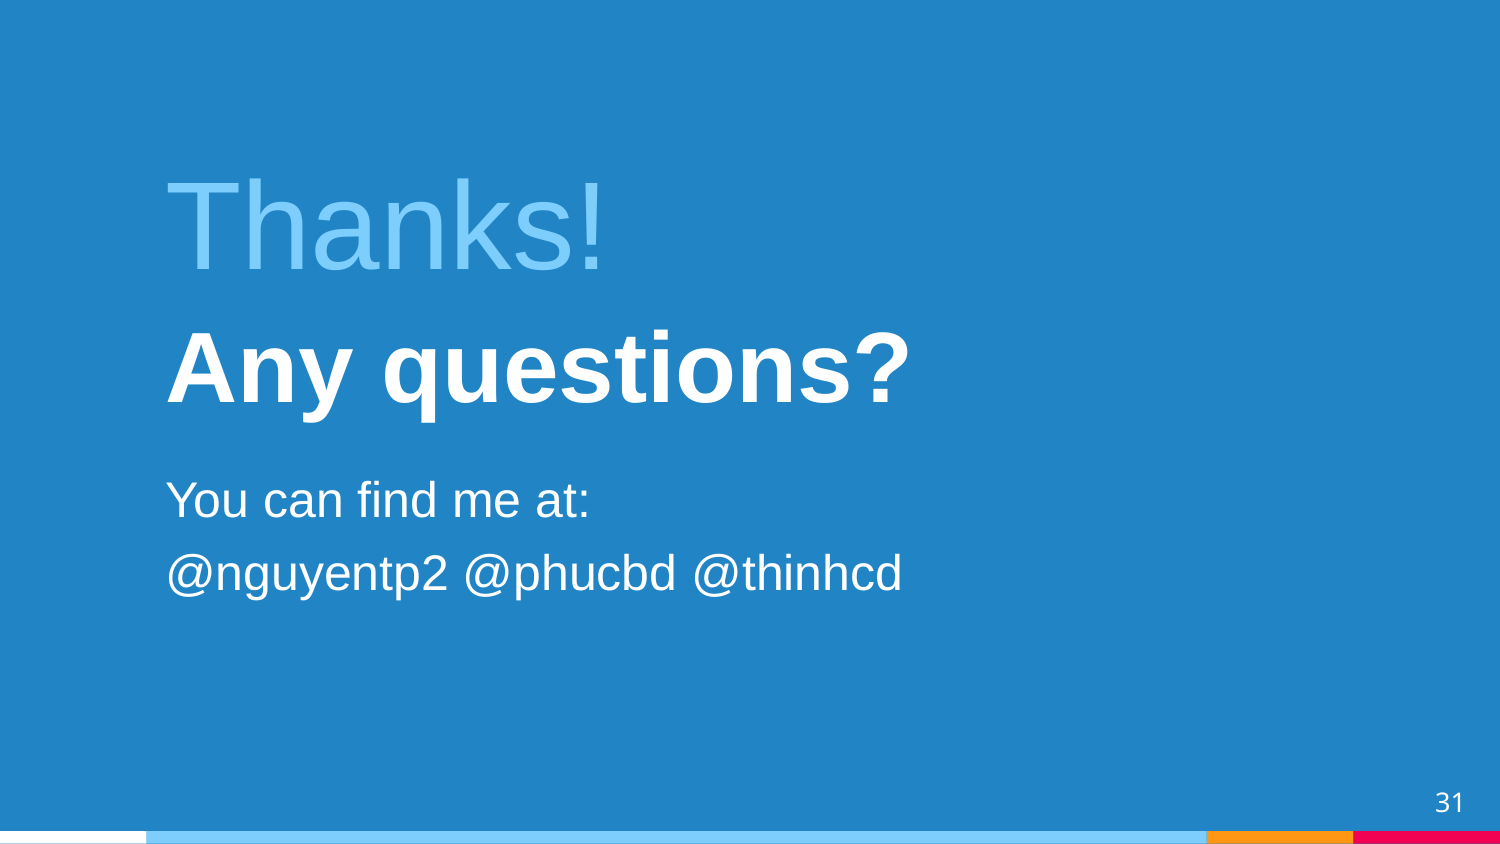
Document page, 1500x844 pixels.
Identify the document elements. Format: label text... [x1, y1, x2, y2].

list You can find me at: @nguyentp2 @phucbd @thinhcd [150, 452, 1063, 780]
slide_number 31 [1391, 770, 1482, 822]
subtitle Any questions? [150, 287, 1063, 417]
title Thanks! [150, 119, 1063, 287]
